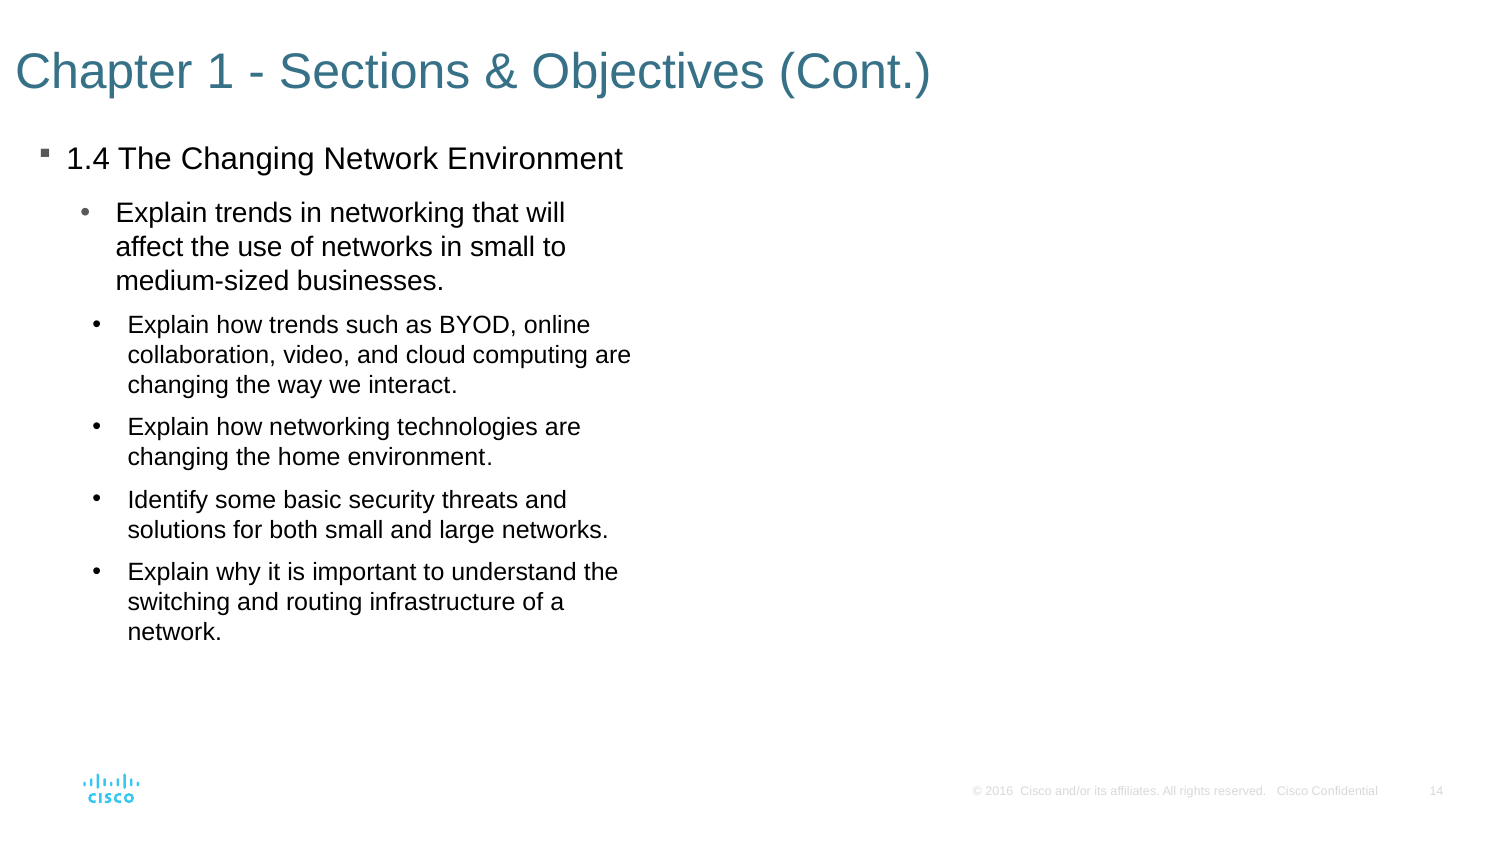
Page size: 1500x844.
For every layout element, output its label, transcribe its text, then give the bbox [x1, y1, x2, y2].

title Chapter 1 - Sections & Objectives (Cont.) [0, 6, 1500, 131]
list 1.4 The Changing Network Environment Explain trends in networking that will affect the use of networks in small to medium-sized businesses. Explain how trends such as BYOD, online collaboration, video, and cloud computing are changing the way we interact. Explain how networking technologies are changing the home environment. Identify some basic security threats and solutions for both small and large networks. Explain why it is important to understand the switching and routing infrastructure of a network. [23, 131, 665, 813]
